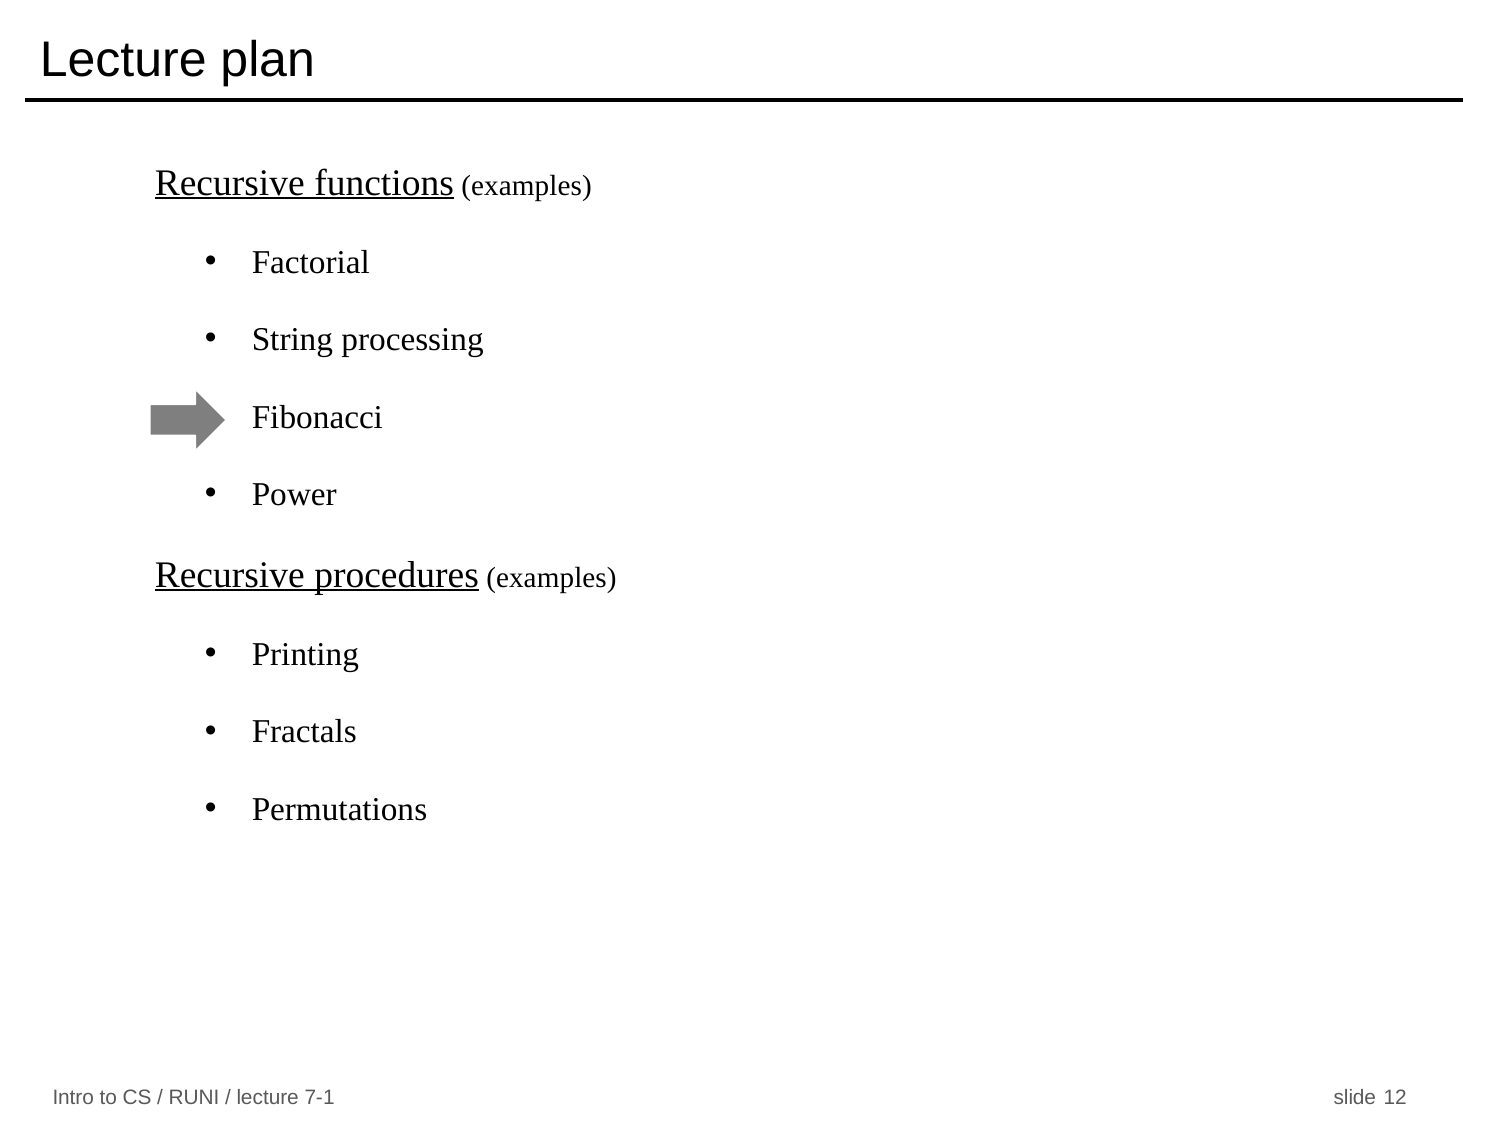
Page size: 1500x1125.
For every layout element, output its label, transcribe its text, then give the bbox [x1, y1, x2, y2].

title Lecture plan [24, 12, 1463, 100]
text_box [149, 388, 227, 452]
list Recursive functions (examples) Factorial String processing Fibonacci Power Recursive procedures (examples) Printing Fractals Permutations [125, 149, 1092, 939]
